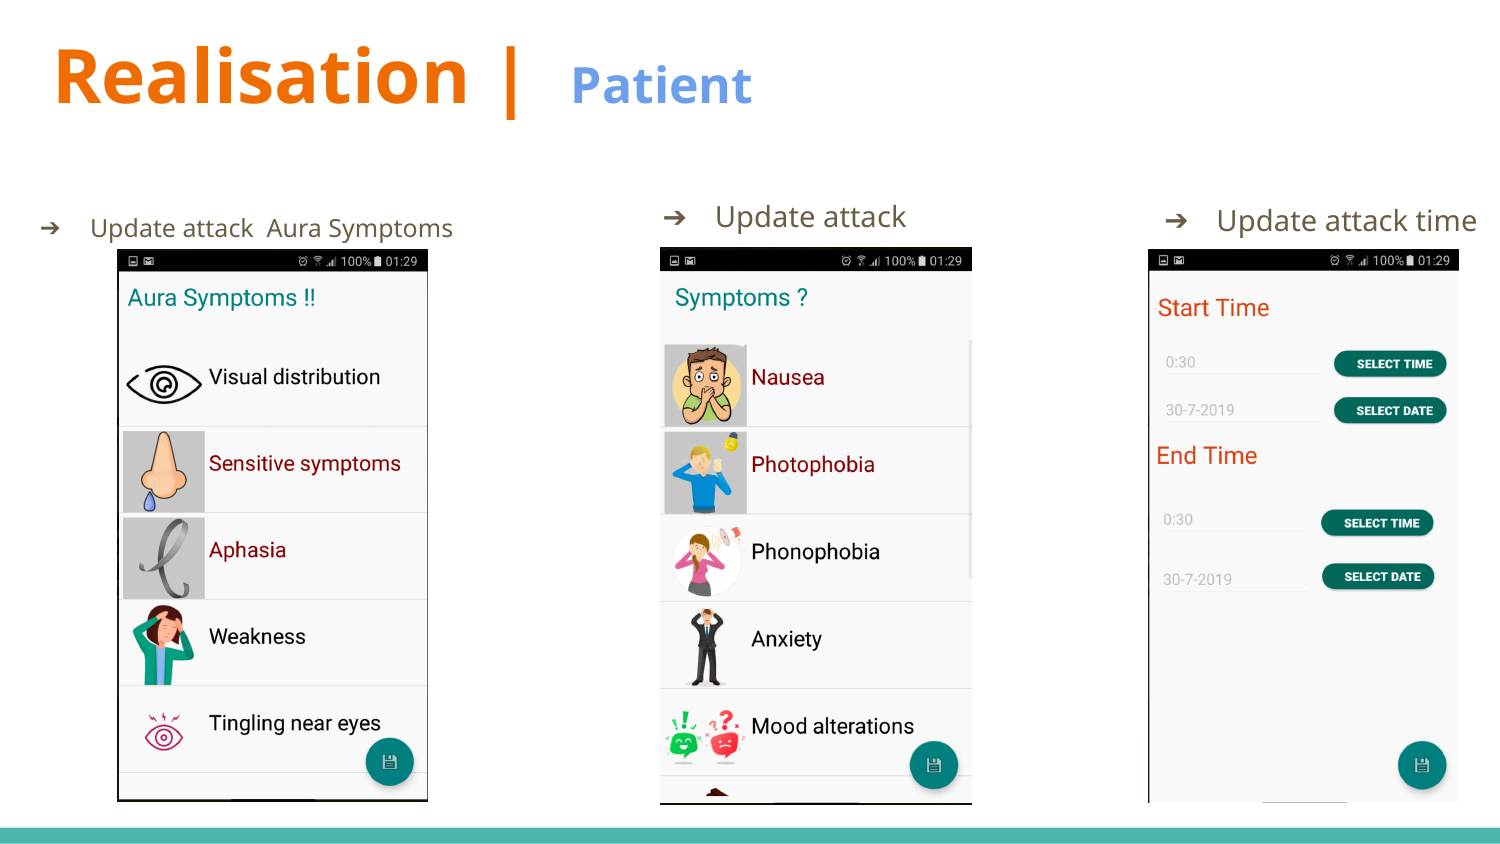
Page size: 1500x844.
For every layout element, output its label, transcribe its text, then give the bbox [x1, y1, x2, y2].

title Realisation | Patient [37, 13, 1435, 130]
picture [660, 247, 972, 805]
text_box Update attack Aura Symptoms [0, 192, 545, 256]
picture [1148, 249, 1460, 803]
picture [116, 249, 428, 803]
text_box Update attack time [1126, 181, 1500, 267]
text_box Update attack symptoms [624, 178, 1070, 242]
